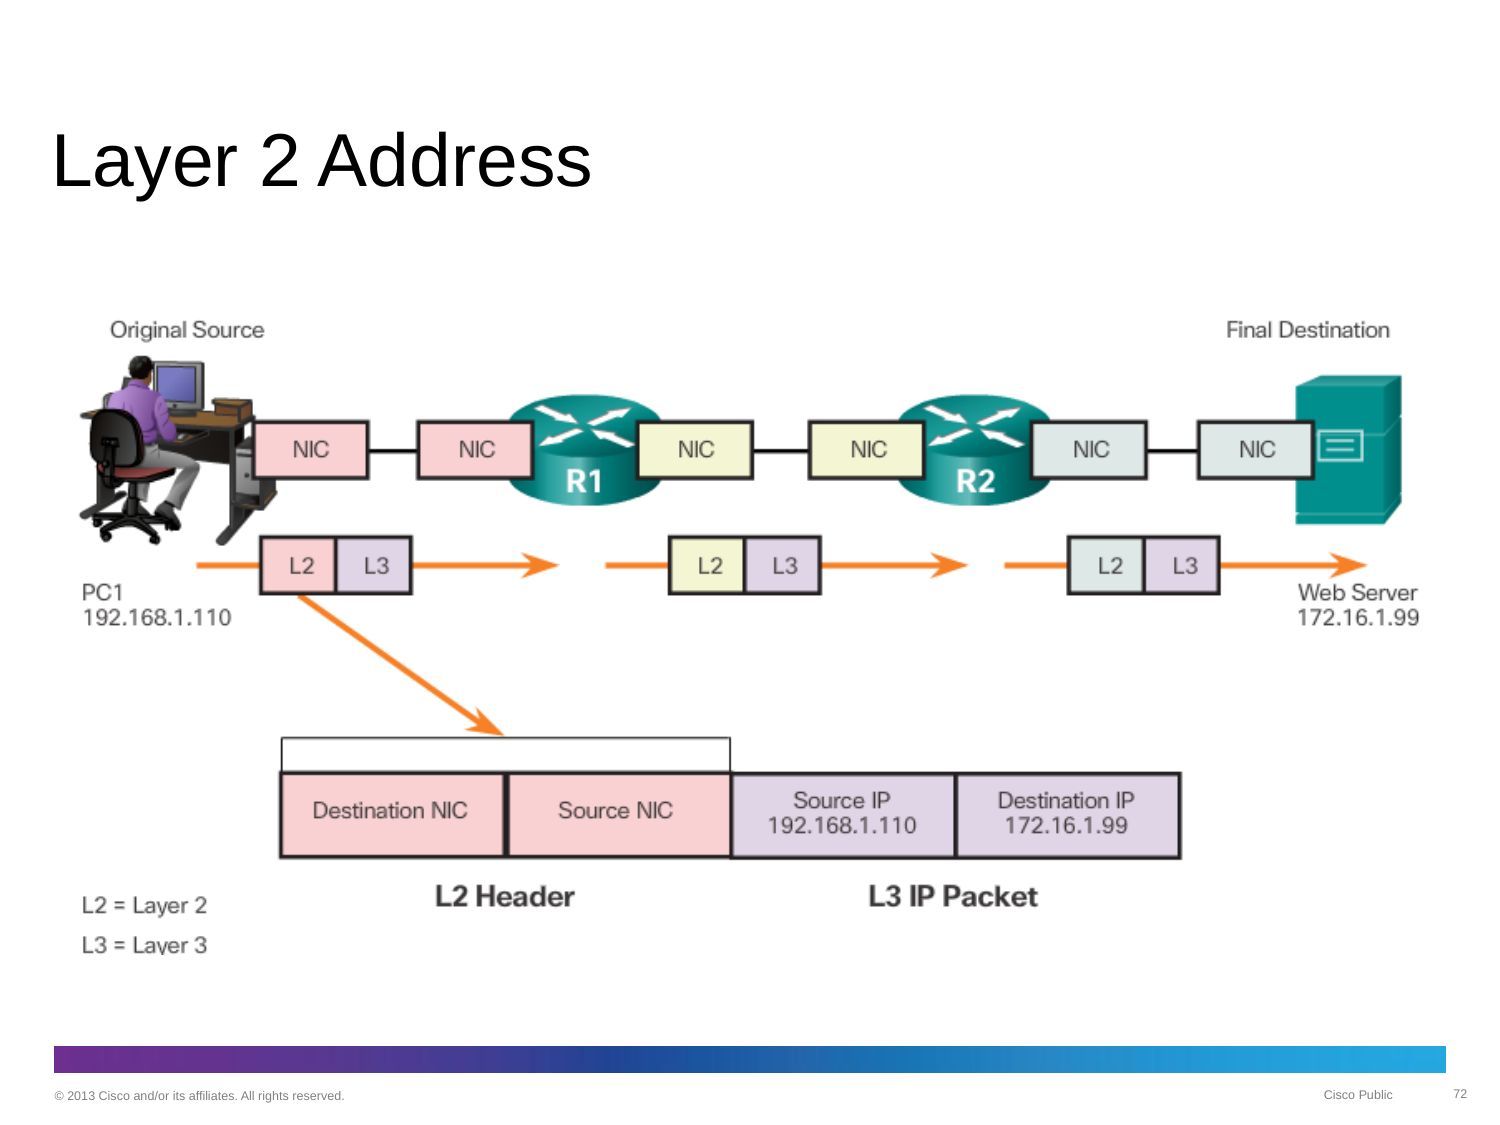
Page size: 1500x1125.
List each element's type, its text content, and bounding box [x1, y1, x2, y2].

picture [54, 1046, 1446, 1073]
title Layer 2 Address [37, 70, 1447, 209]
picture [72, 313, 1428, 955]
